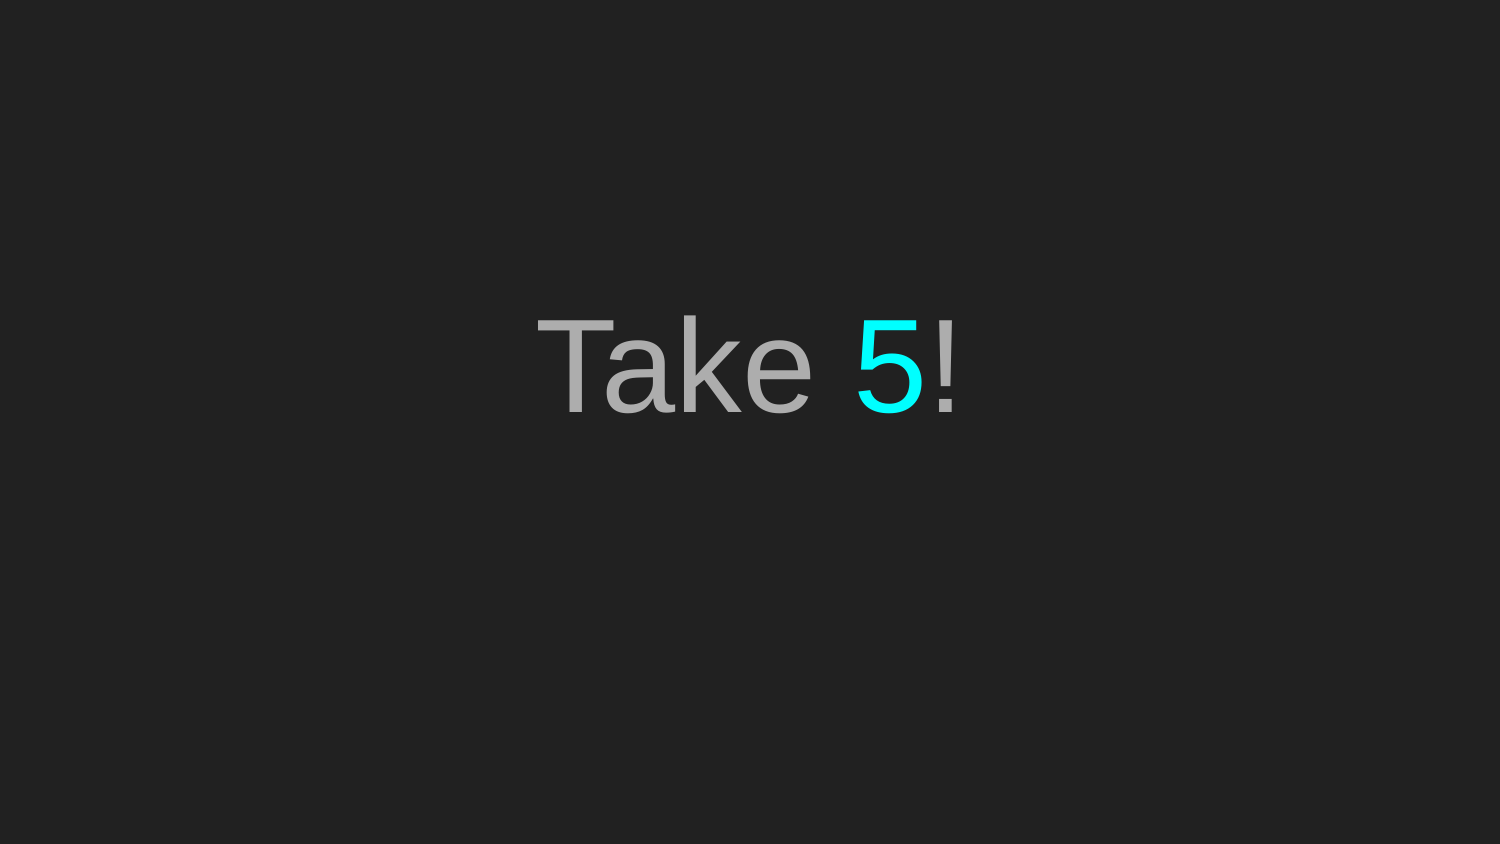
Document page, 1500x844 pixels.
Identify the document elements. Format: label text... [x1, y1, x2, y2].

list Take 5! [51, 240, 1449, 801]
